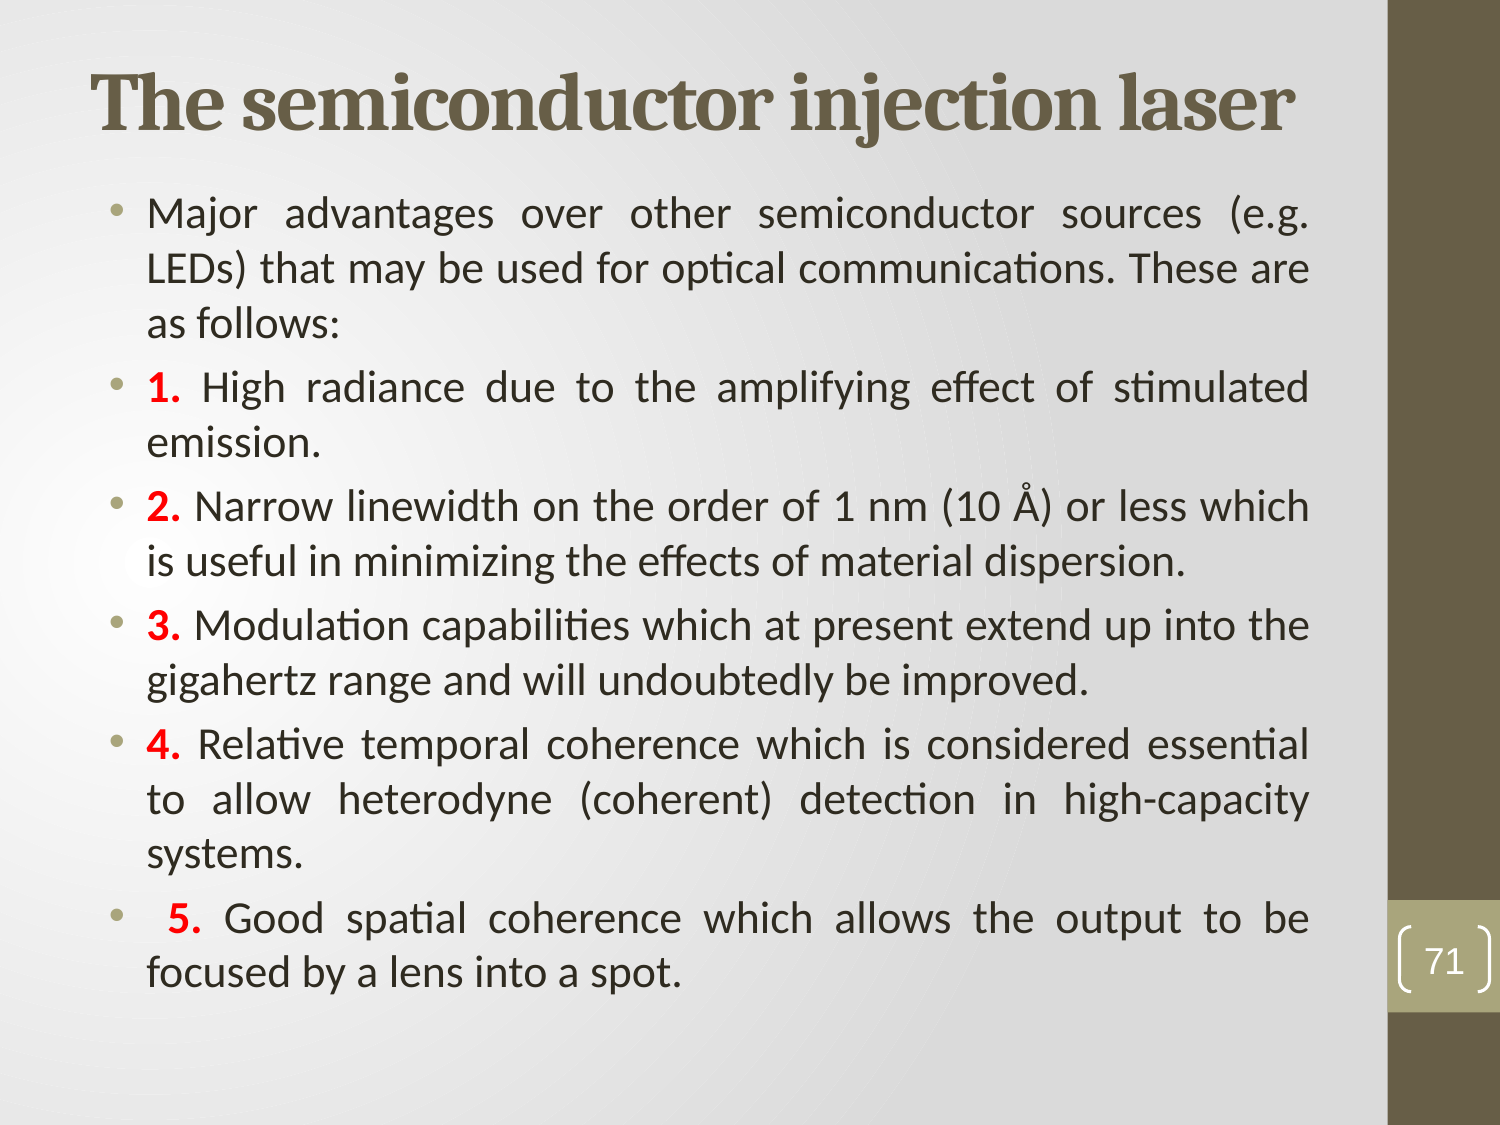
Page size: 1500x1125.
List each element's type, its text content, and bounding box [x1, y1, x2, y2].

slide_number 71 [1397, 925, 1492, 994]
list Major advantages over other semiconductor sources (e.g. LEDs) that may be used for optical communications. These are as follows: 1. High radiance due to the amplifying effect of stimulated emission. 2. Narrow linewidth on the order of 1 nm (10 Å) or less which is useful in minimizing the effects of material dispersion. 3. Modulation capabilities which at present extend up into the gigahertz range and will undoubtedly be improved. 4. Relative temporal coherence which is considered essential to allow heterodyne (coherent) detection in high-capacity systems. 5. Good spatial coherence which allows the output to be focused by a lens into a spot. [75, 174, 1325, 1050]
title The semiconductor injection laser [75, 45, 1400, 150]
